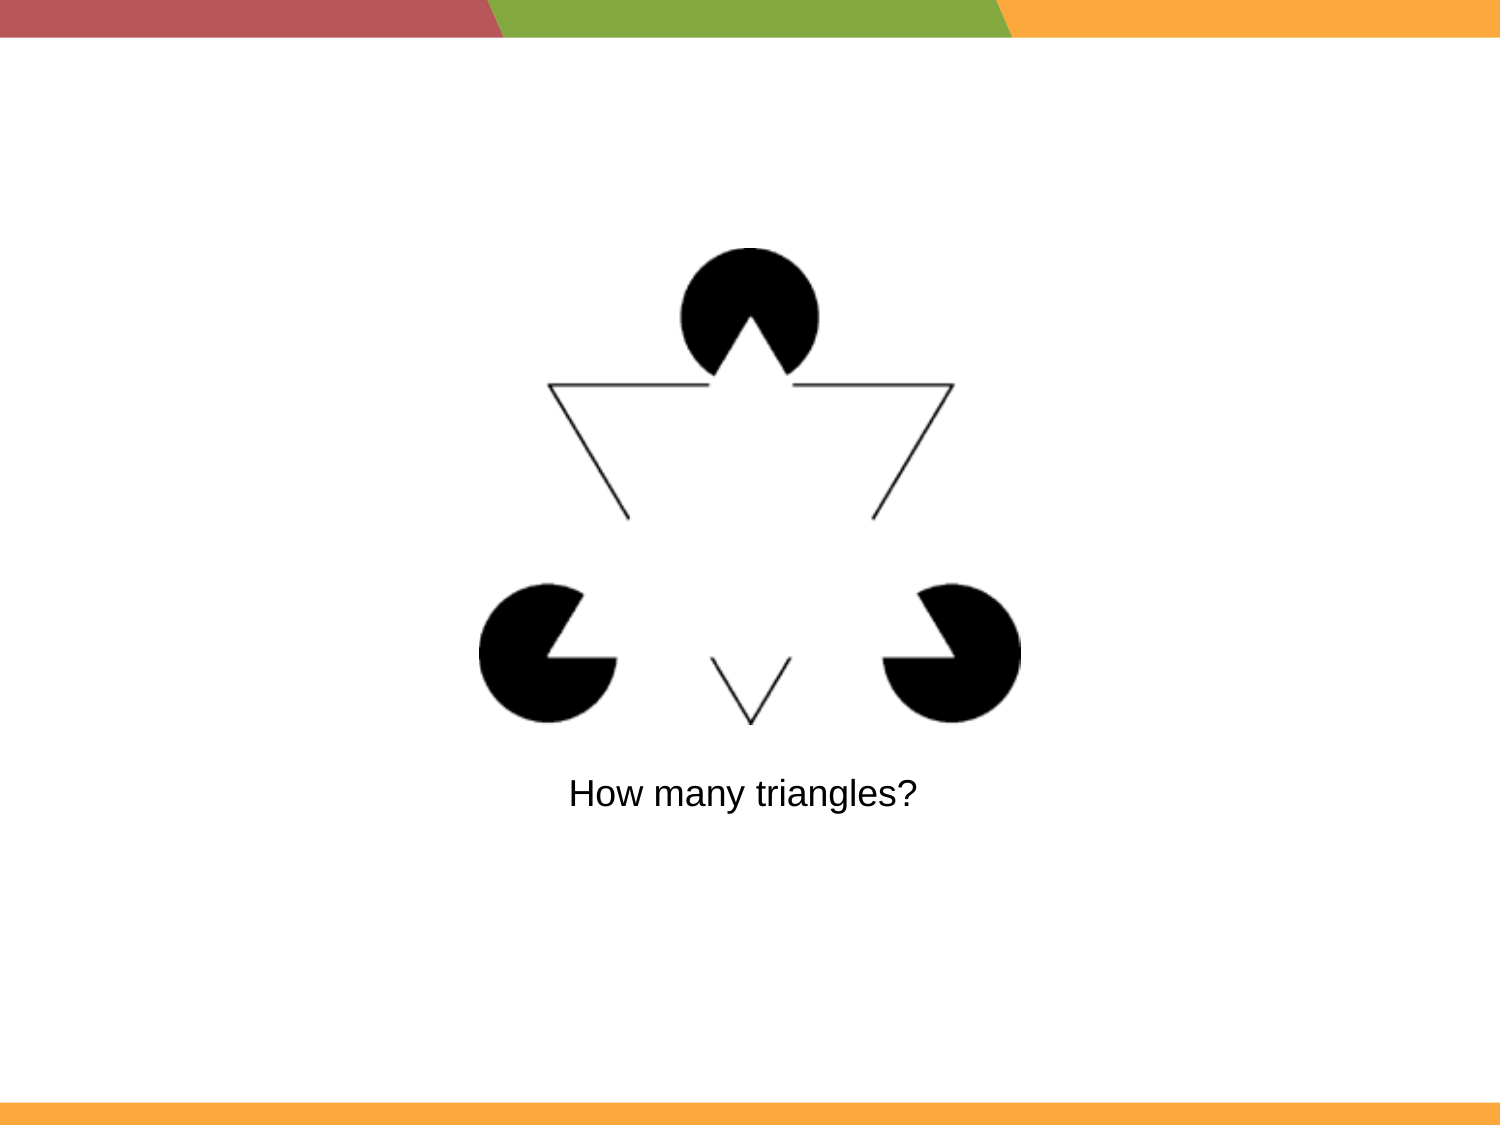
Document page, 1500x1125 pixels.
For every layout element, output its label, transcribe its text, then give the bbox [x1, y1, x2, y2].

picture [479, 248, 1021, 725]
text_box How many triangles? [553, 761, 941, 822]
